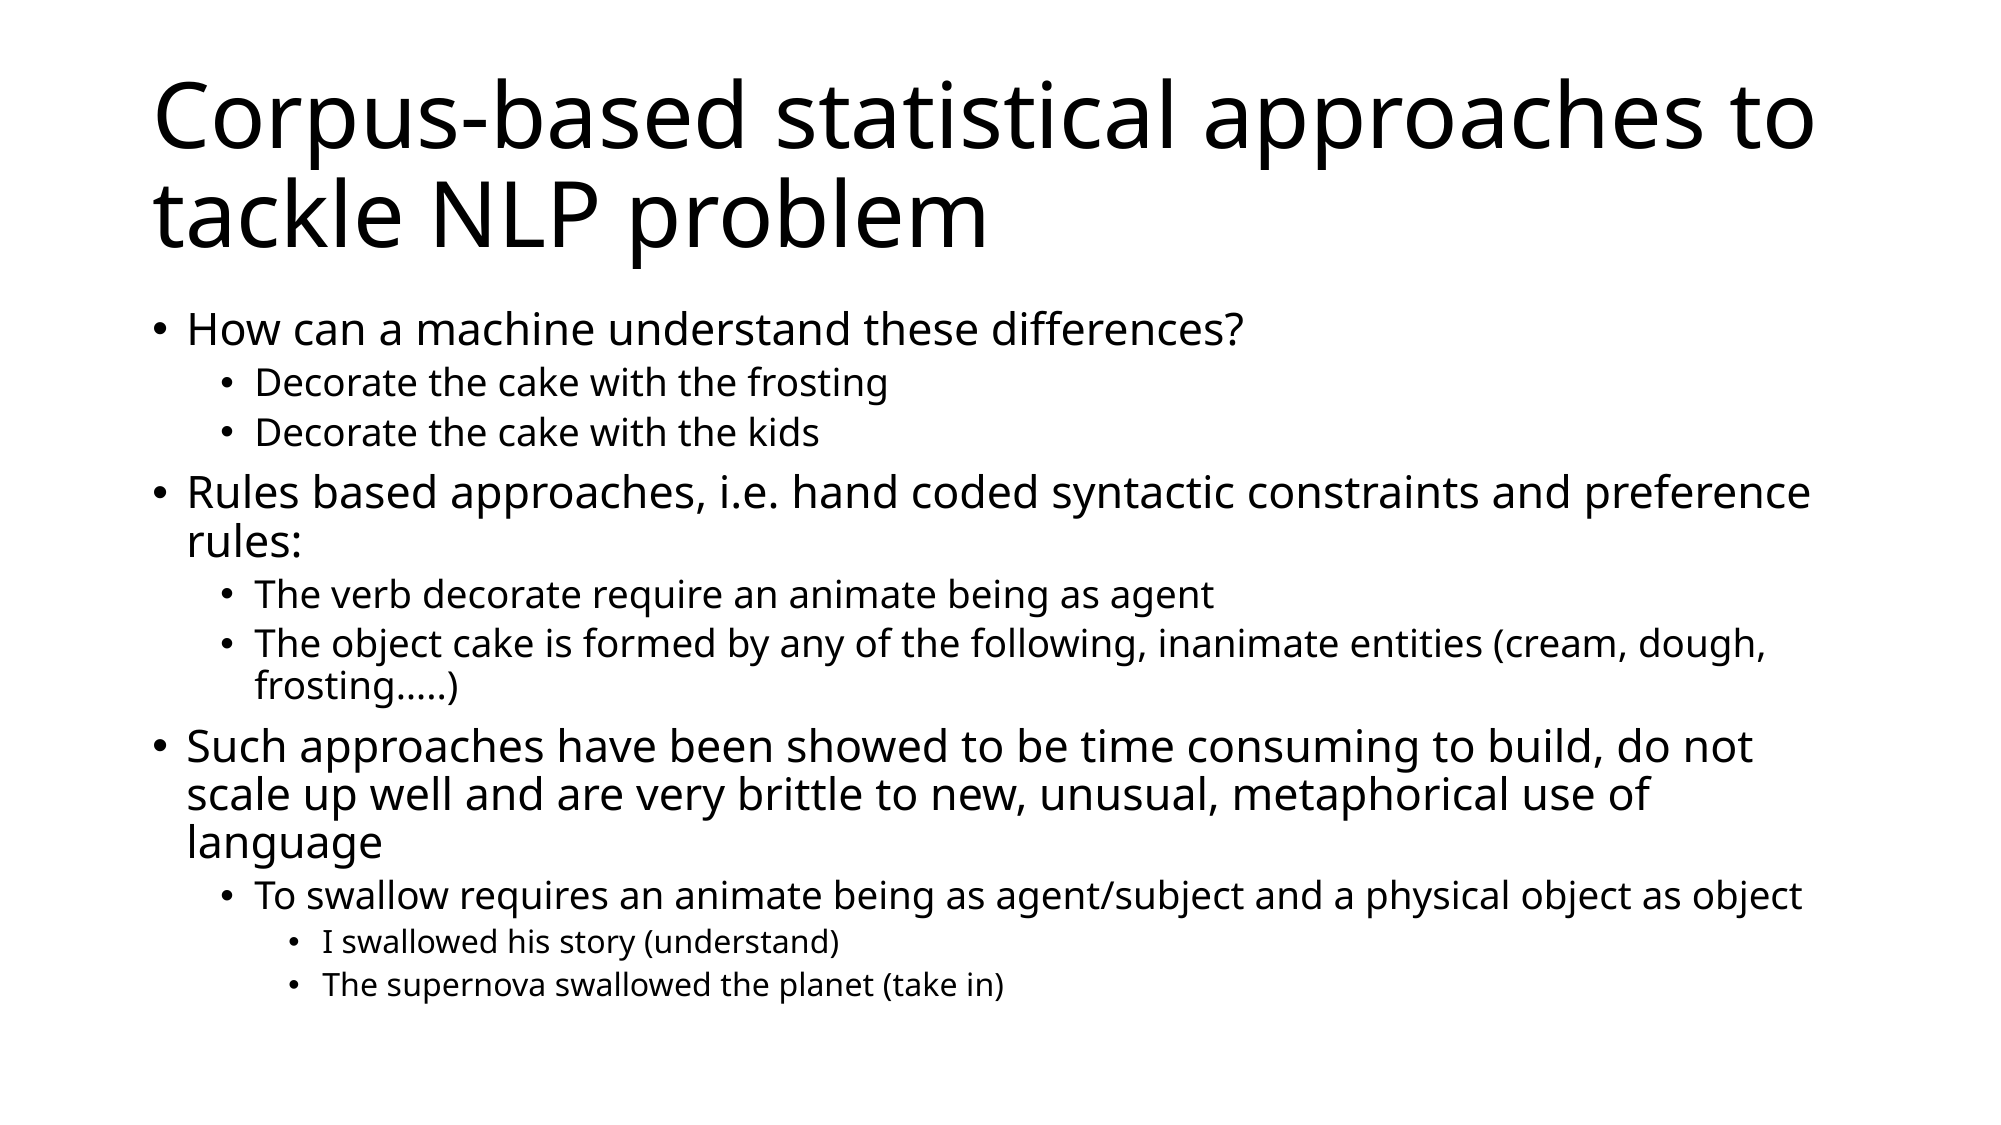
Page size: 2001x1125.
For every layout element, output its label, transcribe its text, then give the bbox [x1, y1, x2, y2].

list How can a machine understand these differences? Decorate the cake with the frosting Decorate the cake with the kids Rules based approaches, i.e. hand coded syntactic constraints and preference rules: The verb decorate require an animate being as agent The object cake is formed by any of the following, inanimate entities (cream, dough, frosting…..) Such approaches have been showed to be time consuming to build, do not scale up well and are very brittle to new, unusual, metaphorical use of language To swallow requires an animate being as agent/subject and a physical object as object I swallowed his story (understand) The supernova swallowed the planet (take in) [137, 299, 1863, 1014]
title Corpus-based statistical approaches to tackle NLP problem [137, 59, 1863, 278]
